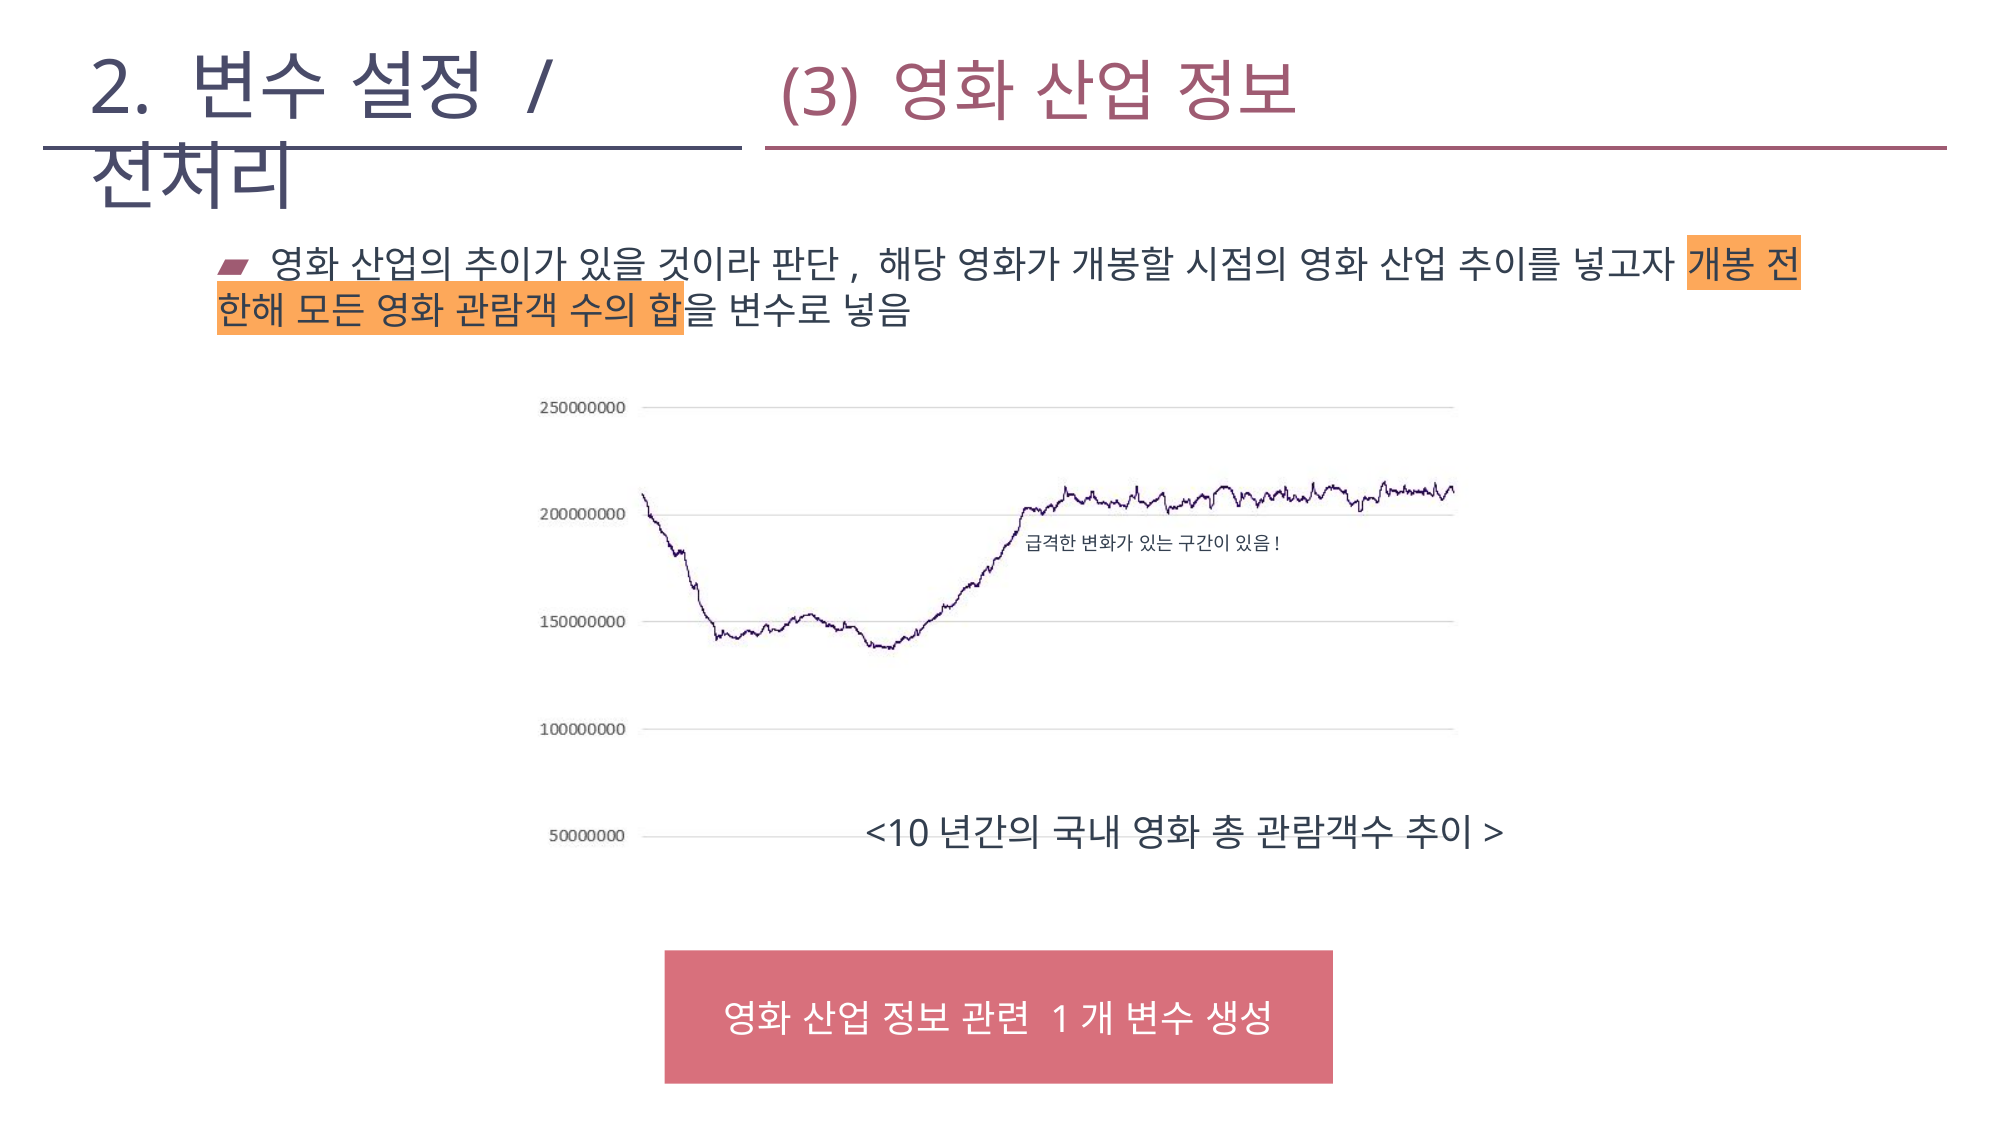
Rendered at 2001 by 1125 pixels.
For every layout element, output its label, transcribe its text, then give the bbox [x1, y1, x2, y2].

text_box (3) 영화 산업 정보 [766, 41, 1734, 136]
text_box 2. 변수 설정 / 전처리 [74, 31, 797, 226]
text_box 영화 산업 정보 관련 1개 변수 생성 [664, 949, 1334, 1085]
picture [528, 387, 1472, 896]
text_box ▰ 영화 산업의 추이가 있을 것이라 판단, 해당 영화가 개봉할 시점의 영화 산업 추이를 넣고자 개봉 전 한해 모든 영화 관람객 수의 합을 변수로 넣음 [162, 229, 1835, 340]
text_box <10년간의 국내 영화 총 관람객수 추이> [1472, 801, 1520, 862]
